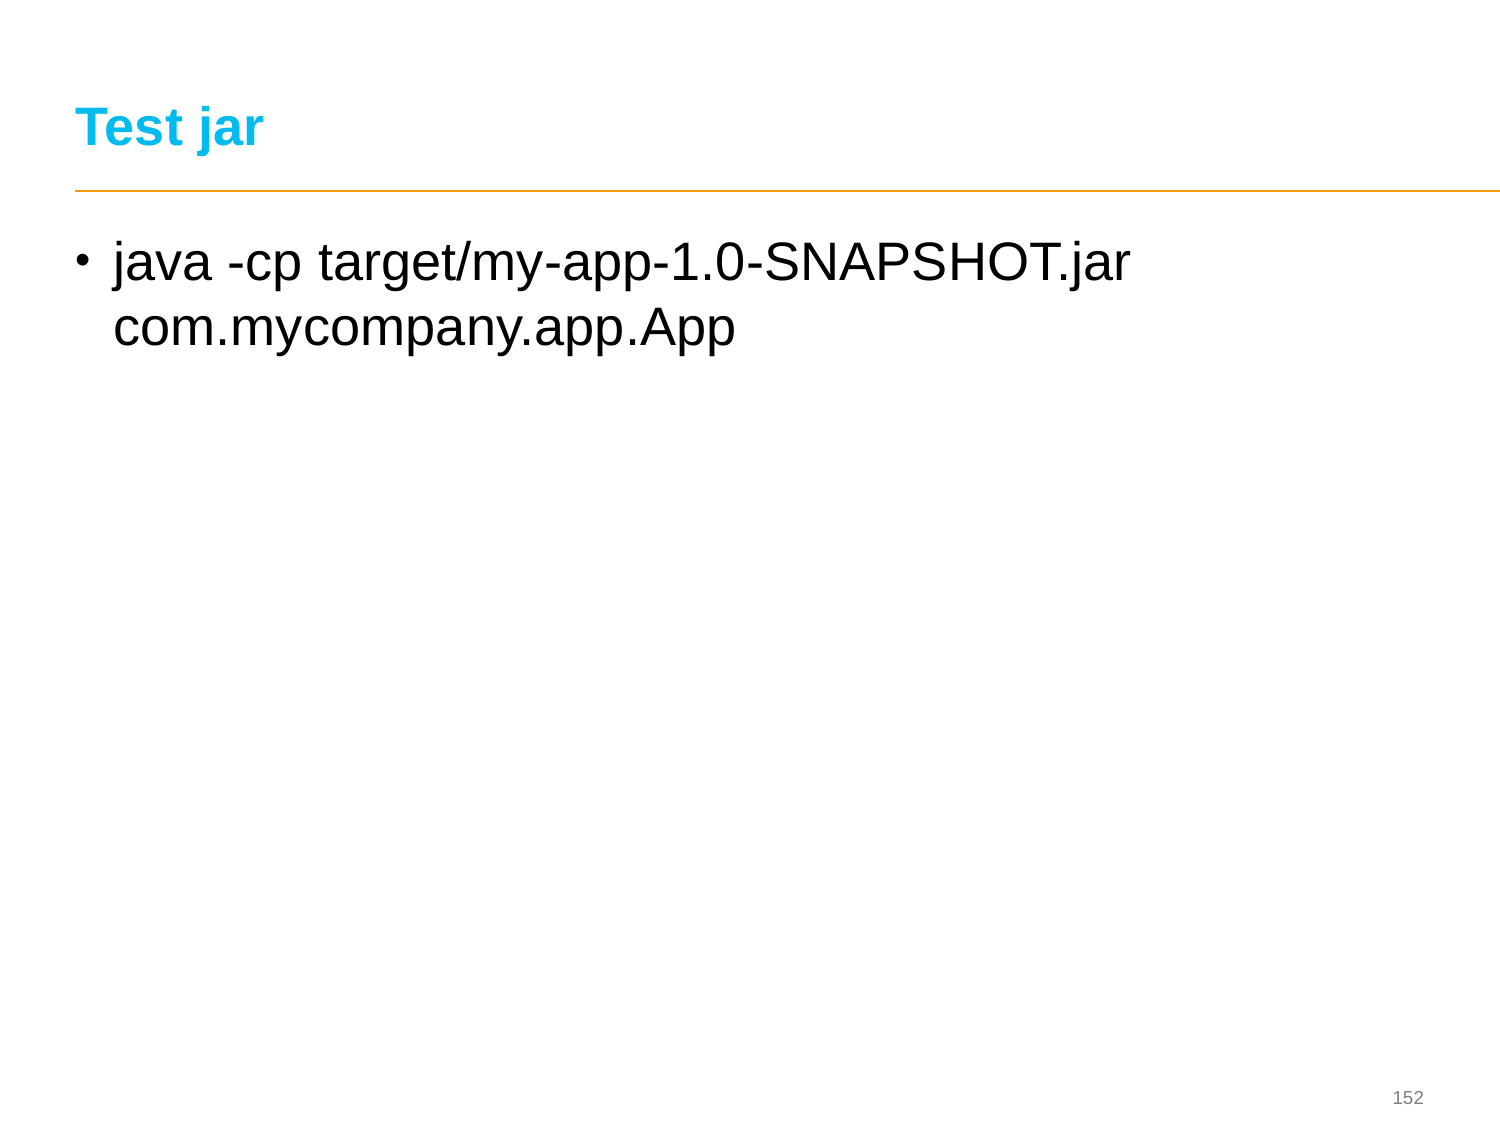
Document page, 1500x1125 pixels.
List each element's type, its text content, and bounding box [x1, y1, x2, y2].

title Test jar [75, 27, 1422, 157]
list java -cp target/my-app-1.0-SNAPSHOT.jar com.mycompany.app.App [75, 226, 1425, 1018]
